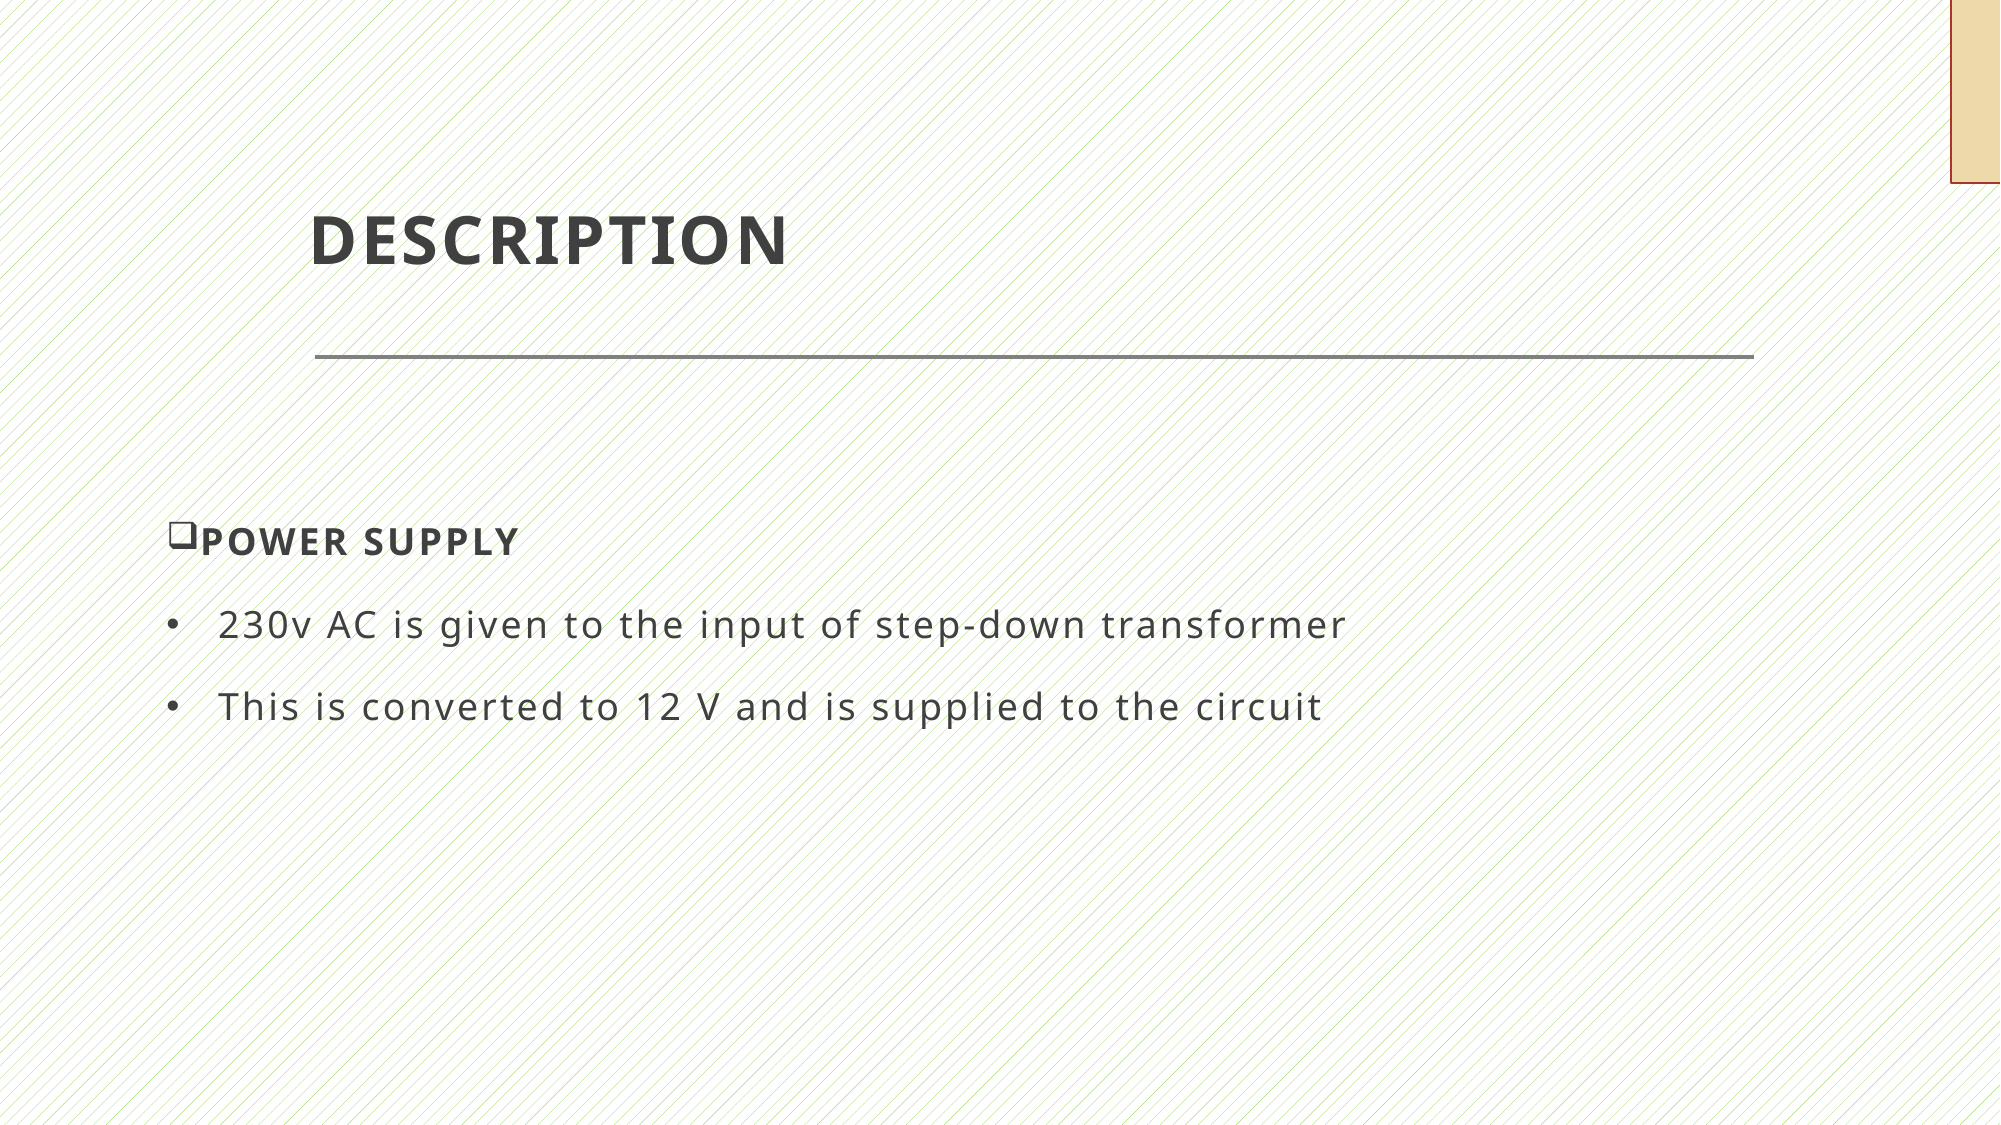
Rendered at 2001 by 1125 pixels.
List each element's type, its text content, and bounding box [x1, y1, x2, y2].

title DESCRIPTION [290, 72, 1754, 294]
text_box [1950, 0, 2000, 184]
list POWER SUPPLY 230v AC is given to the input of step-down transformer This is converted to 12 V and is supplied to the circuit [148, 482, 1928, 1053]
